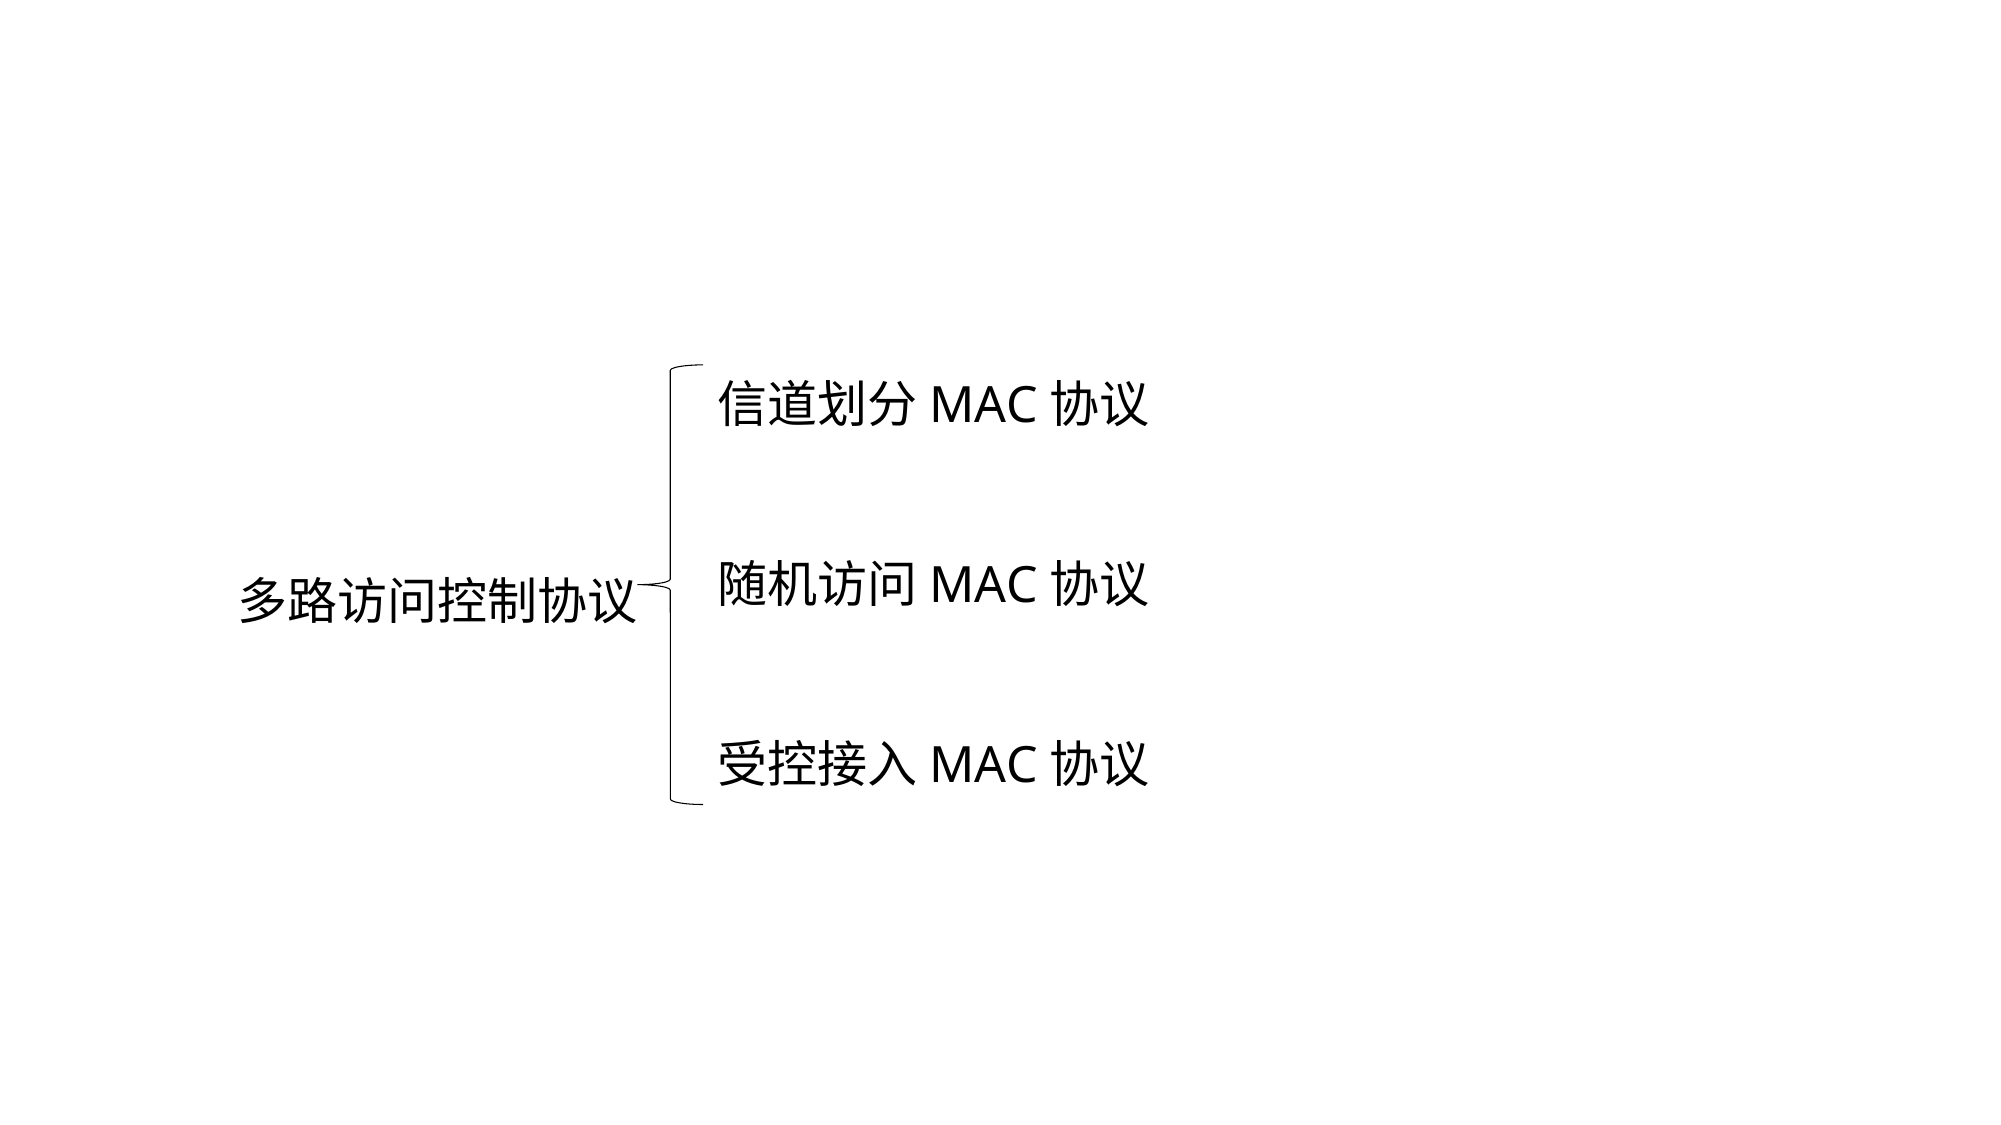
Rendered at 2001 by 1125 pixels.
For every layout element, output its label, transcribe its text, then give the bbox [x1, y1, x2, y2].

text_box 多路访问控制协议 [222, 531, 658, 637]
text_box 信道划分MAC协议 随机访问MAC协议 受控接入MAC协议 [703, 334, 1486, 800]
text_box [637, 364, 704, 806]
